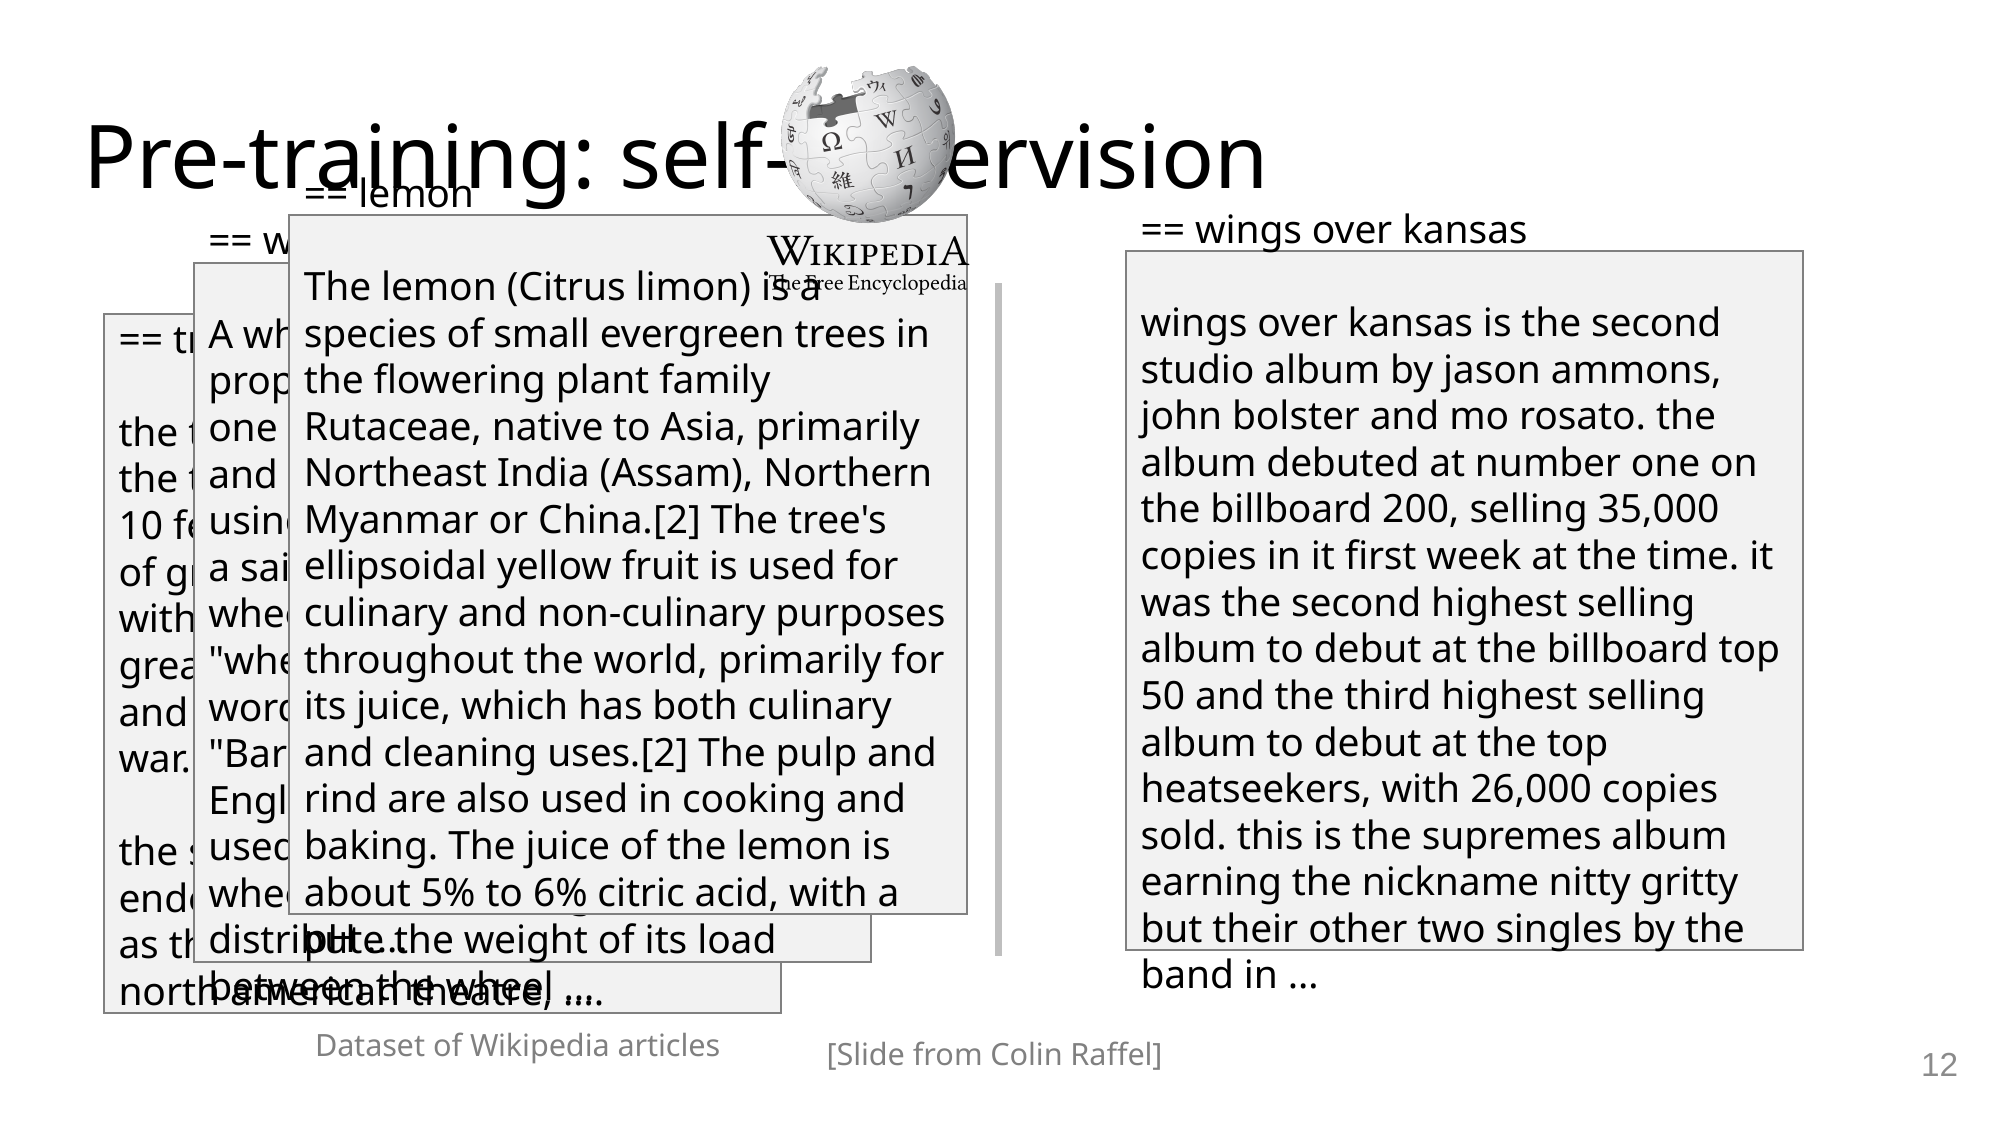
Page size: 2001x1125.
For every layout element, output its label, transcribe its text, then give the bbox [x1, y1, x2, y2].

slide_number 12 [1853, 1019, 1974, 1106]
text_box == lemon The lemon (Citrus limon) is a species of small evergreen trees in the flowering plant family Rutaceae, native to Asia, primarily Northeast India (Assam), Northern Myanmar or China.[2] The tree's ellipsoidal yellow fruit is used for culinary and non-culinary purposes throughout the world, primarily for its juice, which has both culinary and cleaning uses.[2] The pulp and rind are also used in cooking and baking. The juice of the lemon is about 5% to 6% citric acid, with a pH .… [288, 214, 968, 915]
text_box == wheelbarrow A wheelbarrow is a small hand-propelled vehicle, usually with just one wheel, designed to be pushed and guided by a single person using two handles at the rear, or by a sail to push the ancient wheelbarrow by wind. The term "wheelbarrow" is made of two words: "wheel" and "barrow." "Barrow" is a derivation of the Old English "barew" which was a device used for carrying loads. The wheelbarrow is designed to distribute the weight of its load between the wheel … [193, 262, 872, 963]
picture [753, 40, 983, 303]
text_box == treaty of paris (1763) the treaty of paris, also known as the treaty of 1763, was signed on 10 february 1763 by the kingdoms of great britain, france and spain, with portugal in agreement, after great britain's victory over france and spain during the seven years' war. the signing of the treaty formally ended the seven years' war, known as the french and indian war in the north american theatre, …. [103, 313, 782, 1014]
text_box Dataset of Wikipedia articles [300, 1018, 735, 1070]
text_box [Slide from Colin Raffel] [811, 1027, 1178, 1079]
text_box == wings over kansas wings over kansas is the second studio album by jason ammons, john bolster and mo rosato. the album debuted at number one on the billboard 200, selling 35,000 copies in it first week at the time. it was the second highest selling album to debut at the billboard top 50 and the third highest selling album to debut at the top heatseekers, with 26,000 copies sold. this is the supremes album earning the nickname nitty gritty but their other two singles by the band in … [1125, 250, 1804, 951]
title Pre-training: self-supervision [68, 97, 753, 223]
title Pre-training: self-supervision [983, 97, 1932, 223]
